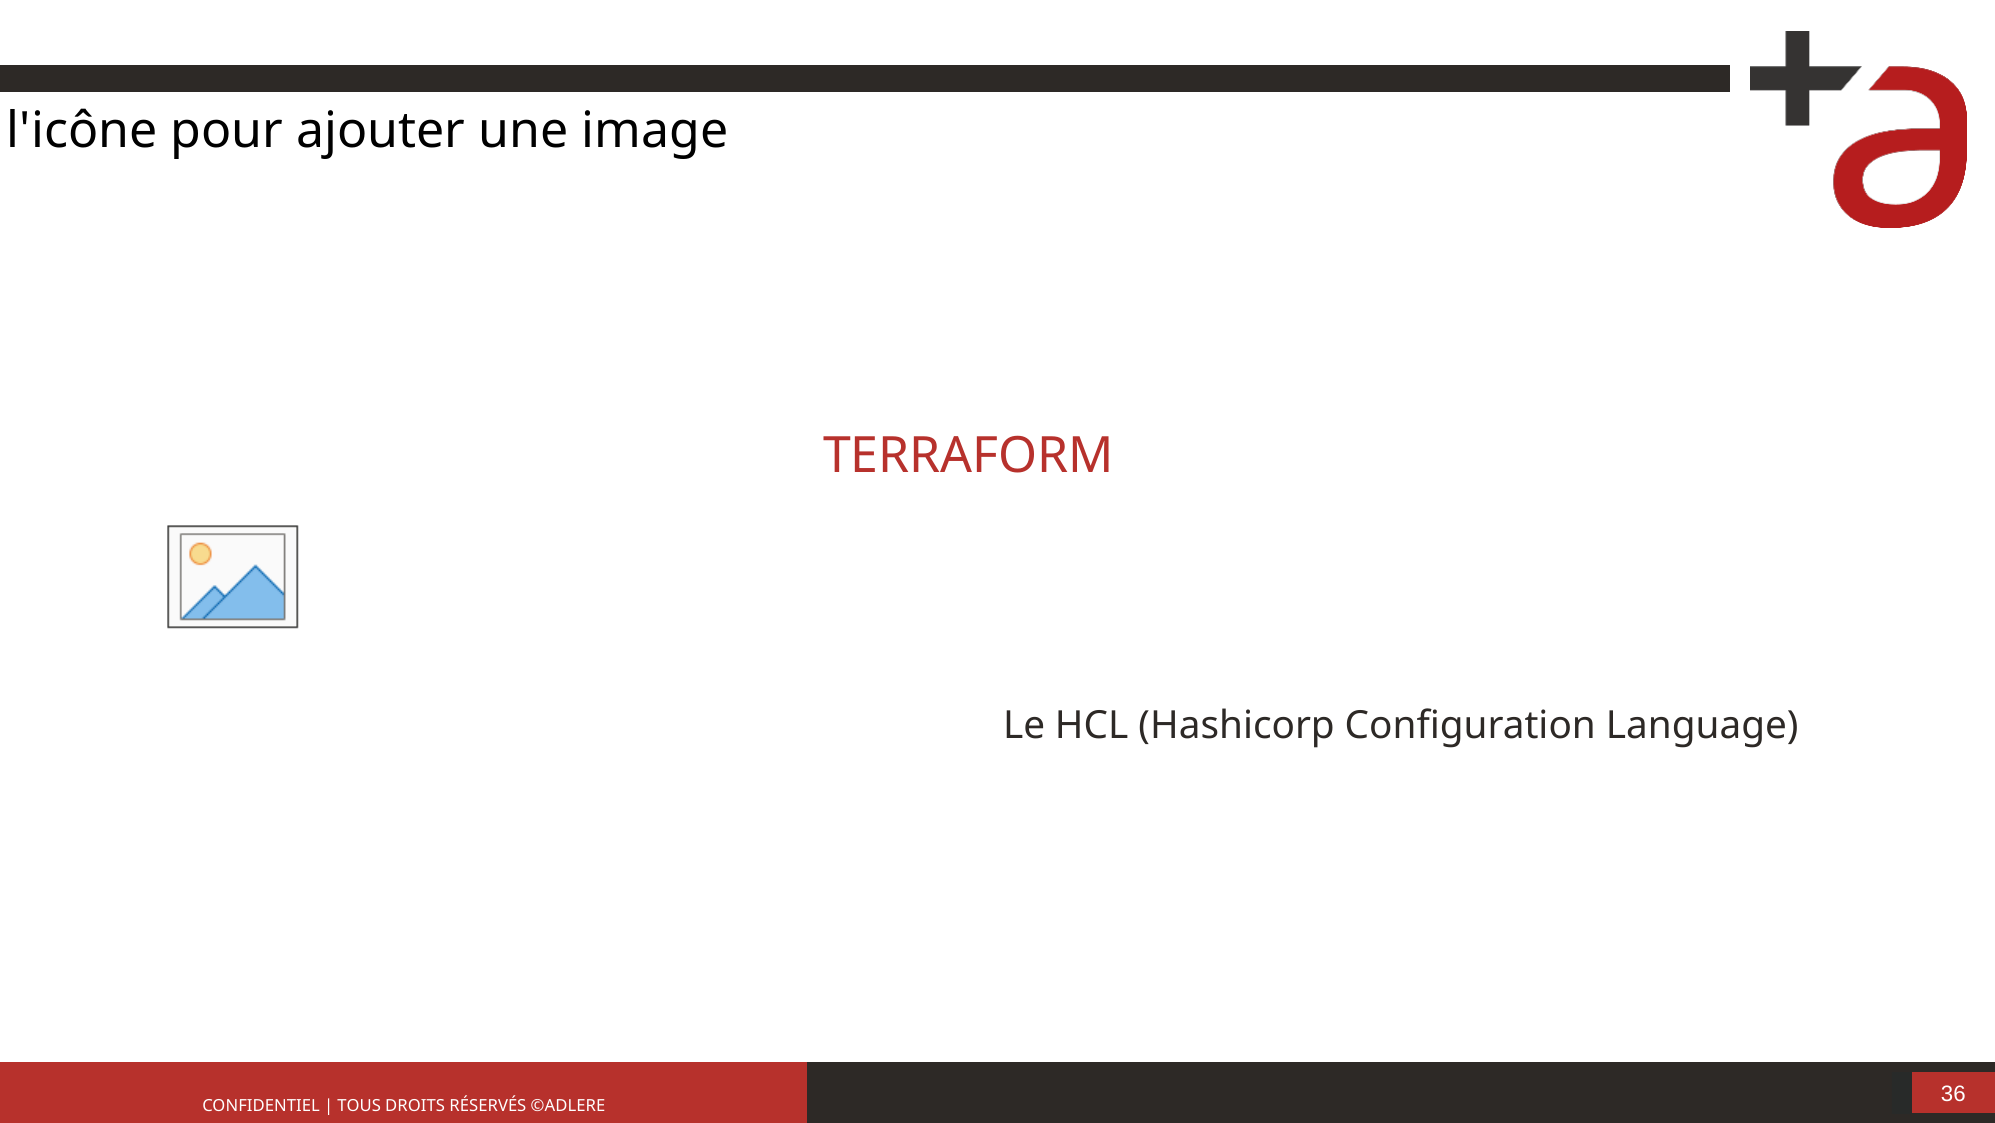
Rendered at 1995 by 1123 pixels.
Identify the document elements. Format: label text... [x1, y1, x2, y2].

list Terraform [808, 422, 1828, 642]
picture [0, 90, 467, 1064]
slide_number 36 [1912, 1072, 1995, 1113]
picture [1750, 31, 1967, 228]
list Le HCL (Hashicorp Configuration Language) [988, 697, 1828, 853]
